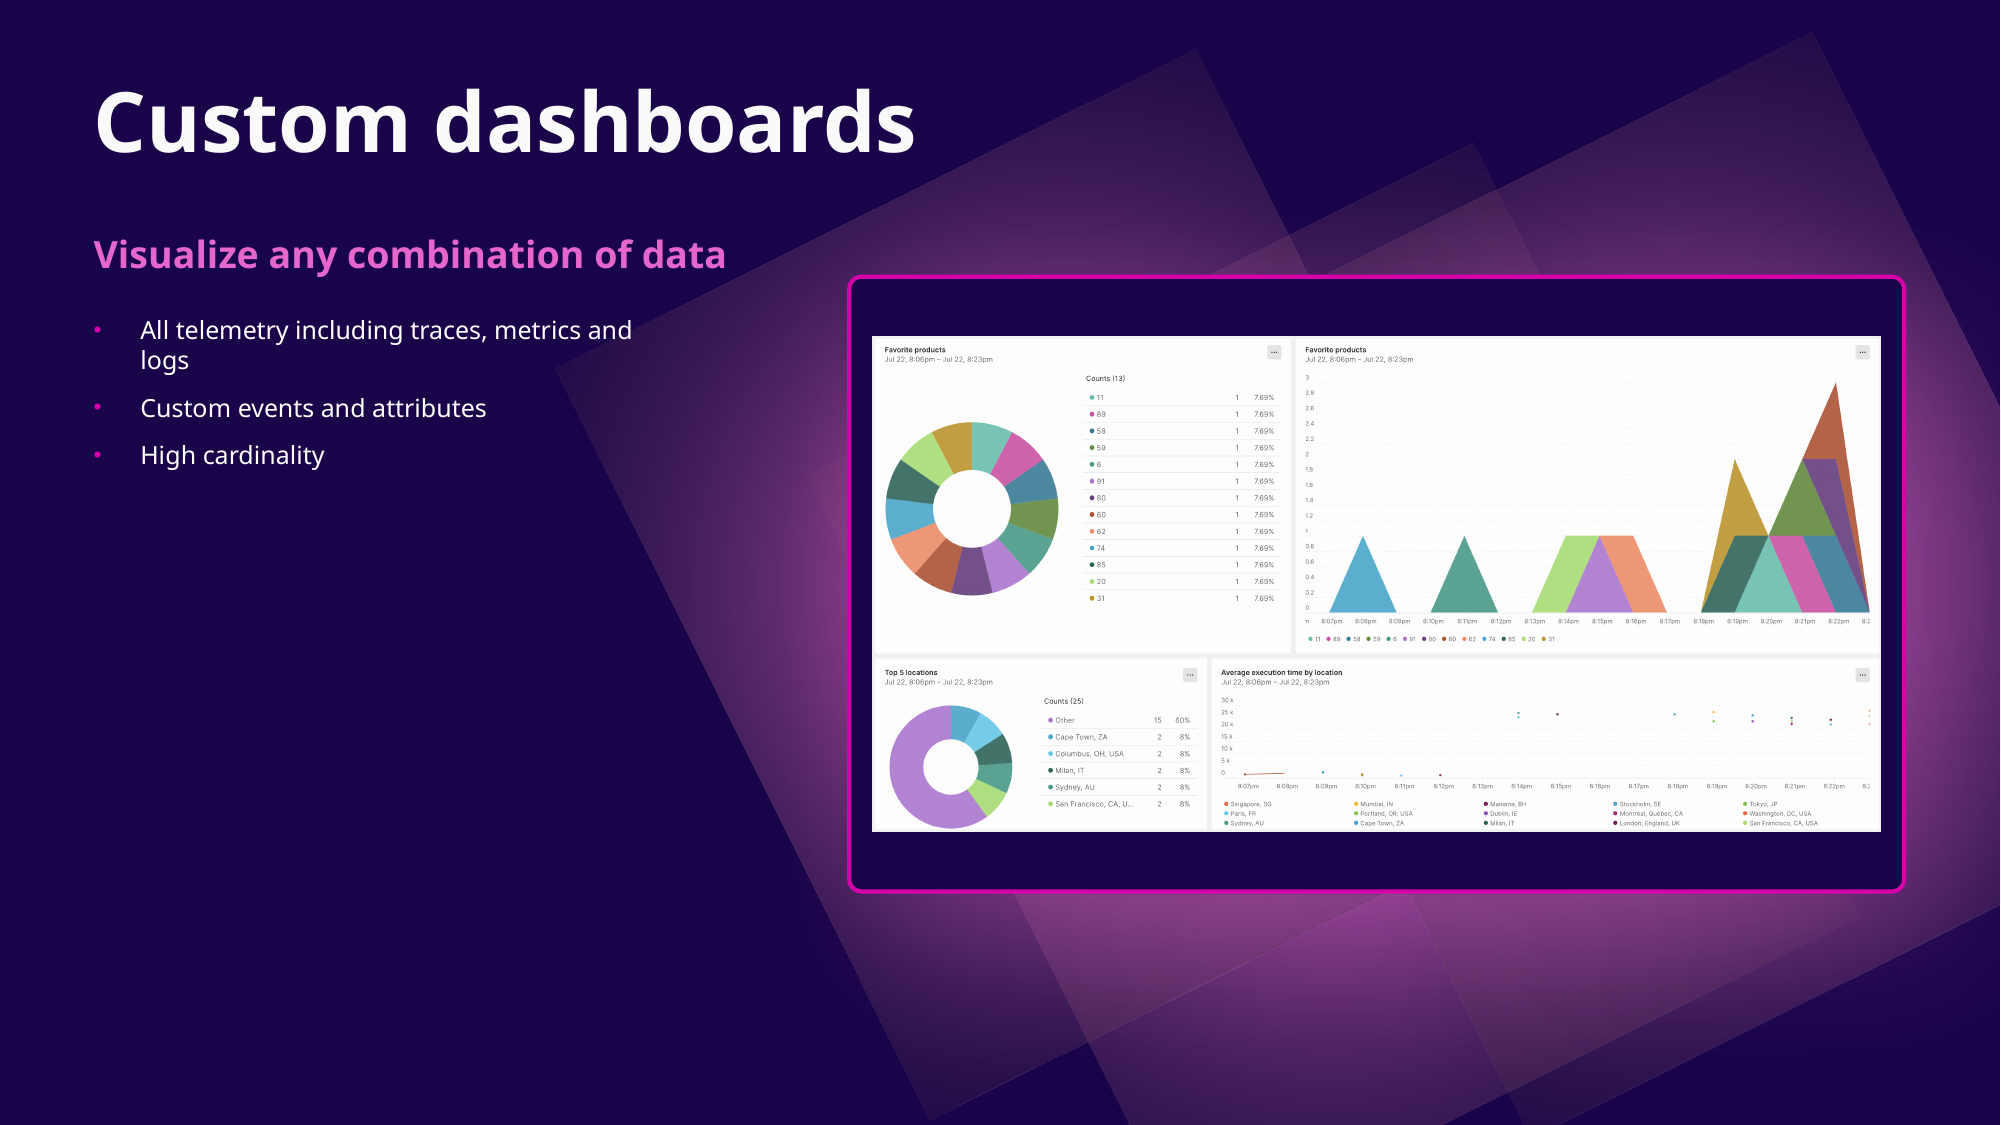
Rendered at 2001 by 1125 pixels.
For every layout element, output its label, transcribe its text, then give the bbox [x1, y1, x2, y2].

title Custom dashboards [93, 69, 1902, 171]
list Visualize any combination of data [93, 231, 831, 323]
list All telemetry including traces, metrics and logs Custom events and attributes High cardinality [93, 314, 680, 474]
picture [871, 336, 1881, 832]
